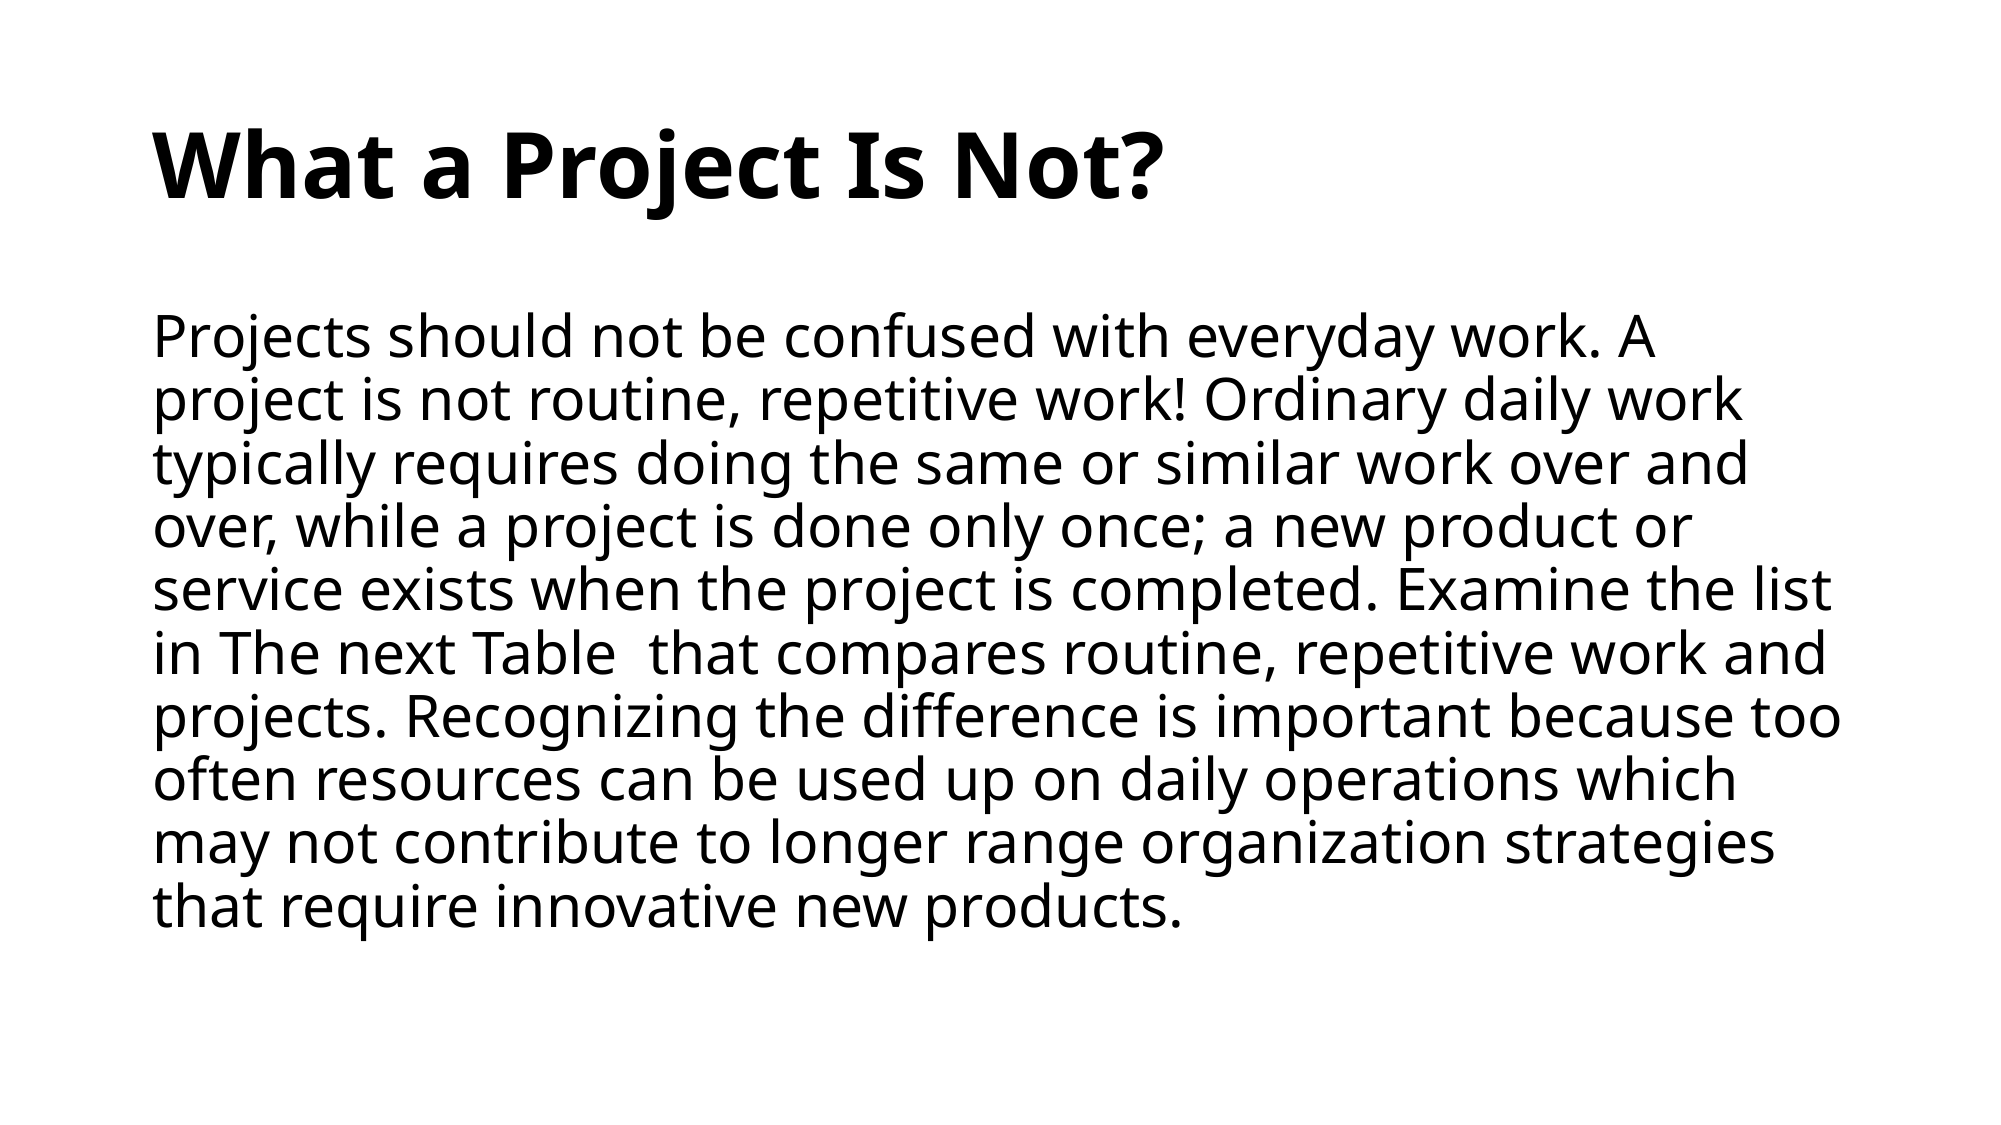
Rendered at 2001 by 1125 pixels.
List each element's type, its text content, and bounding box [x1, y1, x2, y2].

list Projects should not be confused with everyday work. A project is not routine, repetitive work! Ordinary daily work typically requires doing the same or similar work over and over, while a project is done only once; a new product or service exists when the project is completed. Examine the list in The next Table that compares routine, repetitive work and projects. Recognizing the difference is important because too often resources can be used up on daily operations which may not contribute to longer range organization strategies that require innovative new products. [137, 299, 1863, 1014]
title What a Project Is Not? [137, 59, 1863, 278]
